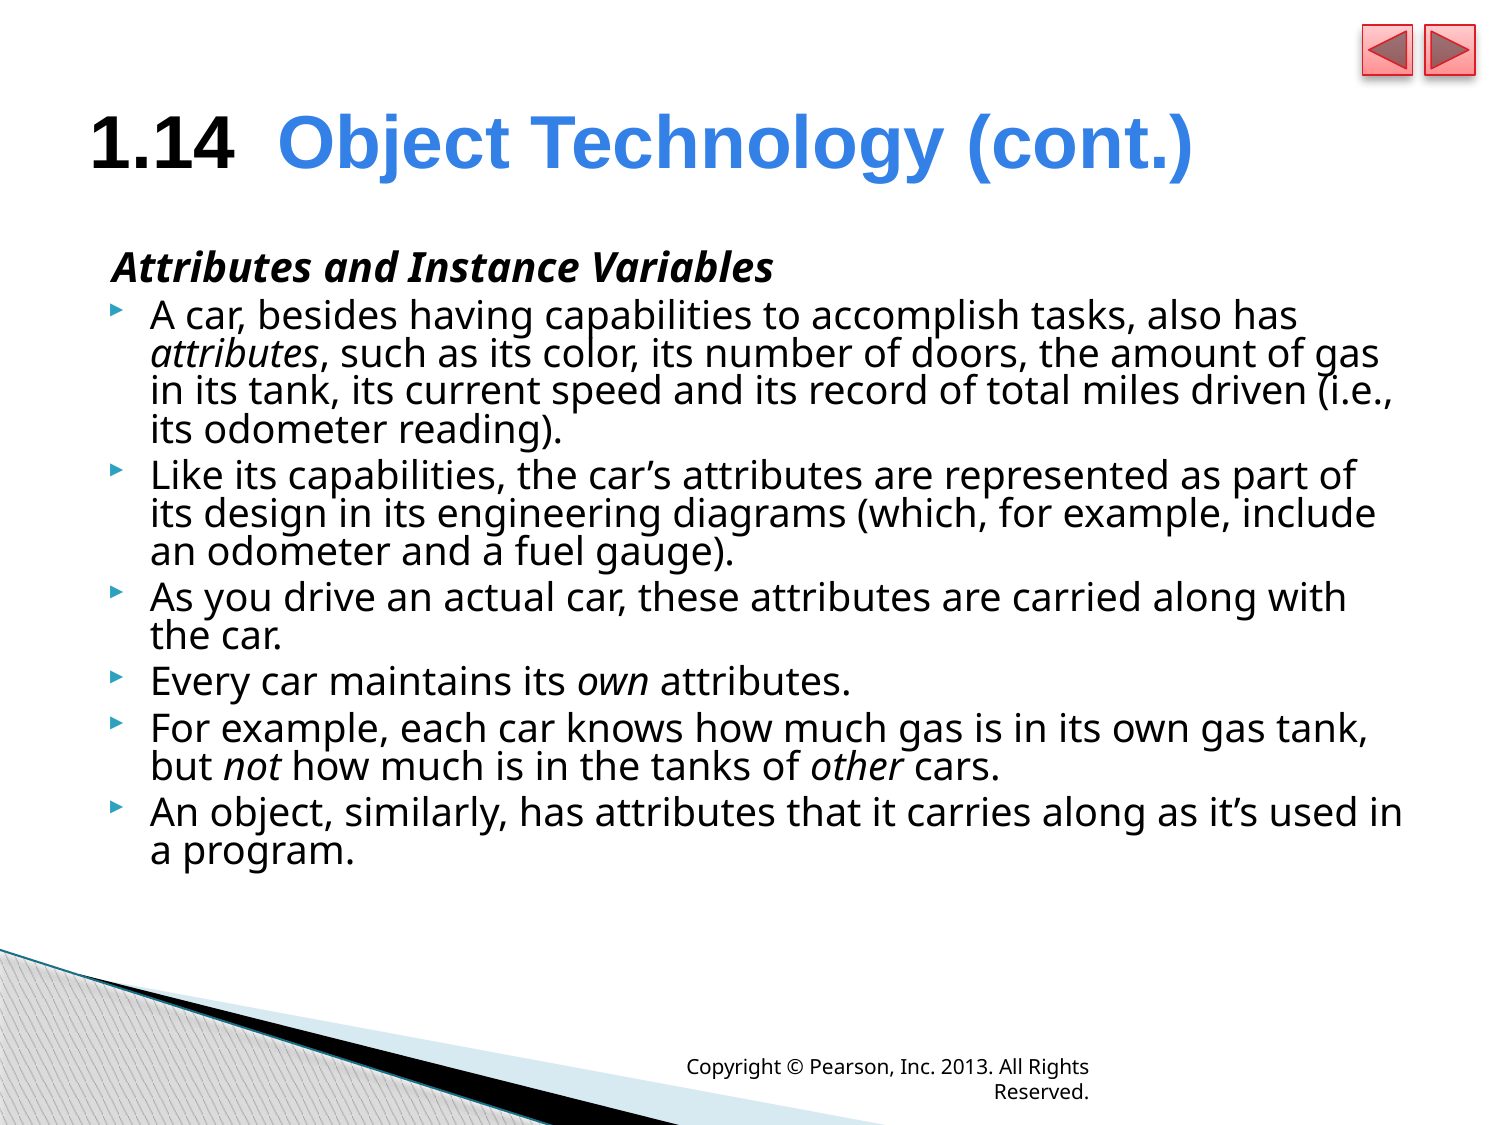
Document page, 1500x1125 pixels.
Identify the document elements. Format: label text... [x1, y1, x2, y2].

footer Copyright © Pearson, Inc. 2013. All Rights Reserved. [650, 1051, 1105, 1112]
title 1.14 Object Technology (cont.) [75, 45, 1425, 233]
list Attributes and Instance Variables A car, besides having capabilities to accomplish tasks, also has attributes, such as its color, its number of doors, the amount of gas in its tank, its current speed and its record of total miles driven (i.e., its odometer reading). Like its capabilities, the car’s attributes are represented as part of its design in its engineering diagrams (which, for example, include an odometer and a fuel gauge). As you drive an actual car, these attributes are carried along with the car. Every car maintains its own attributes. For example, each car knows how much gas is in its own gas tank, but not how much is in the tanks of other cars. An object, similarly, has attributes that it carries along as it’s used in a program. [75, 242, 1425, 986]
